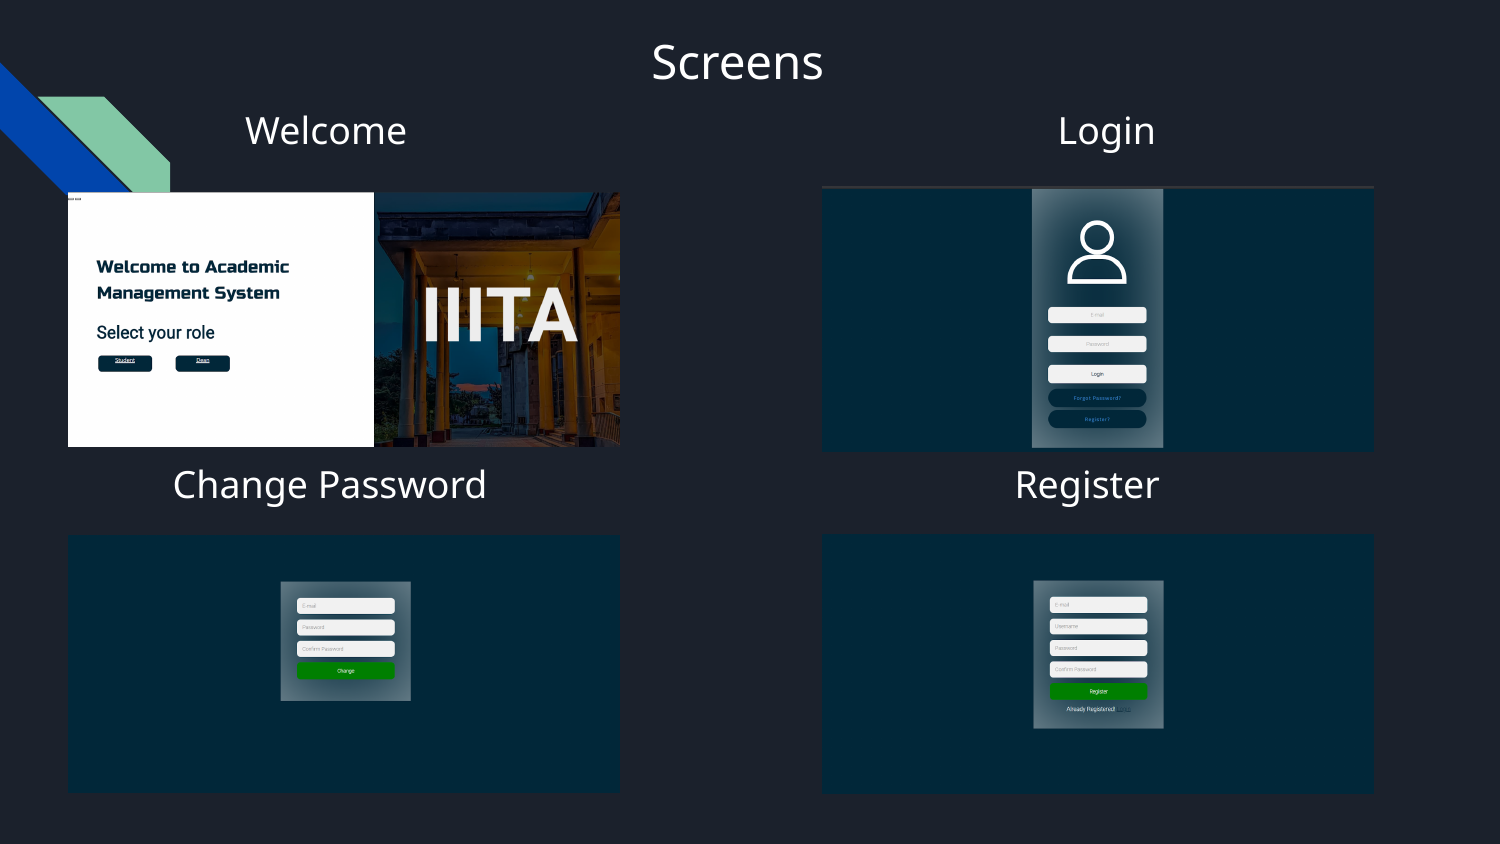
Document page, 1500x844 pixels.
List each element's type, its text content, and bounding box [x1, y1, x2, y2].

picture [821, 186, 1374, 447]
title Login [1042, 92, 1184, 180]
picture [281, 582, 410, 701]
picture [67, 192, 620, 447]
picture [1034, 581, 1163, 728]
title Screens [636, 17, 864, 105]
title Register [999, 460, 1196, 533]
title Welcome [230, 92, 458, 180]
title Change Password [157, 455, 530, 533]
